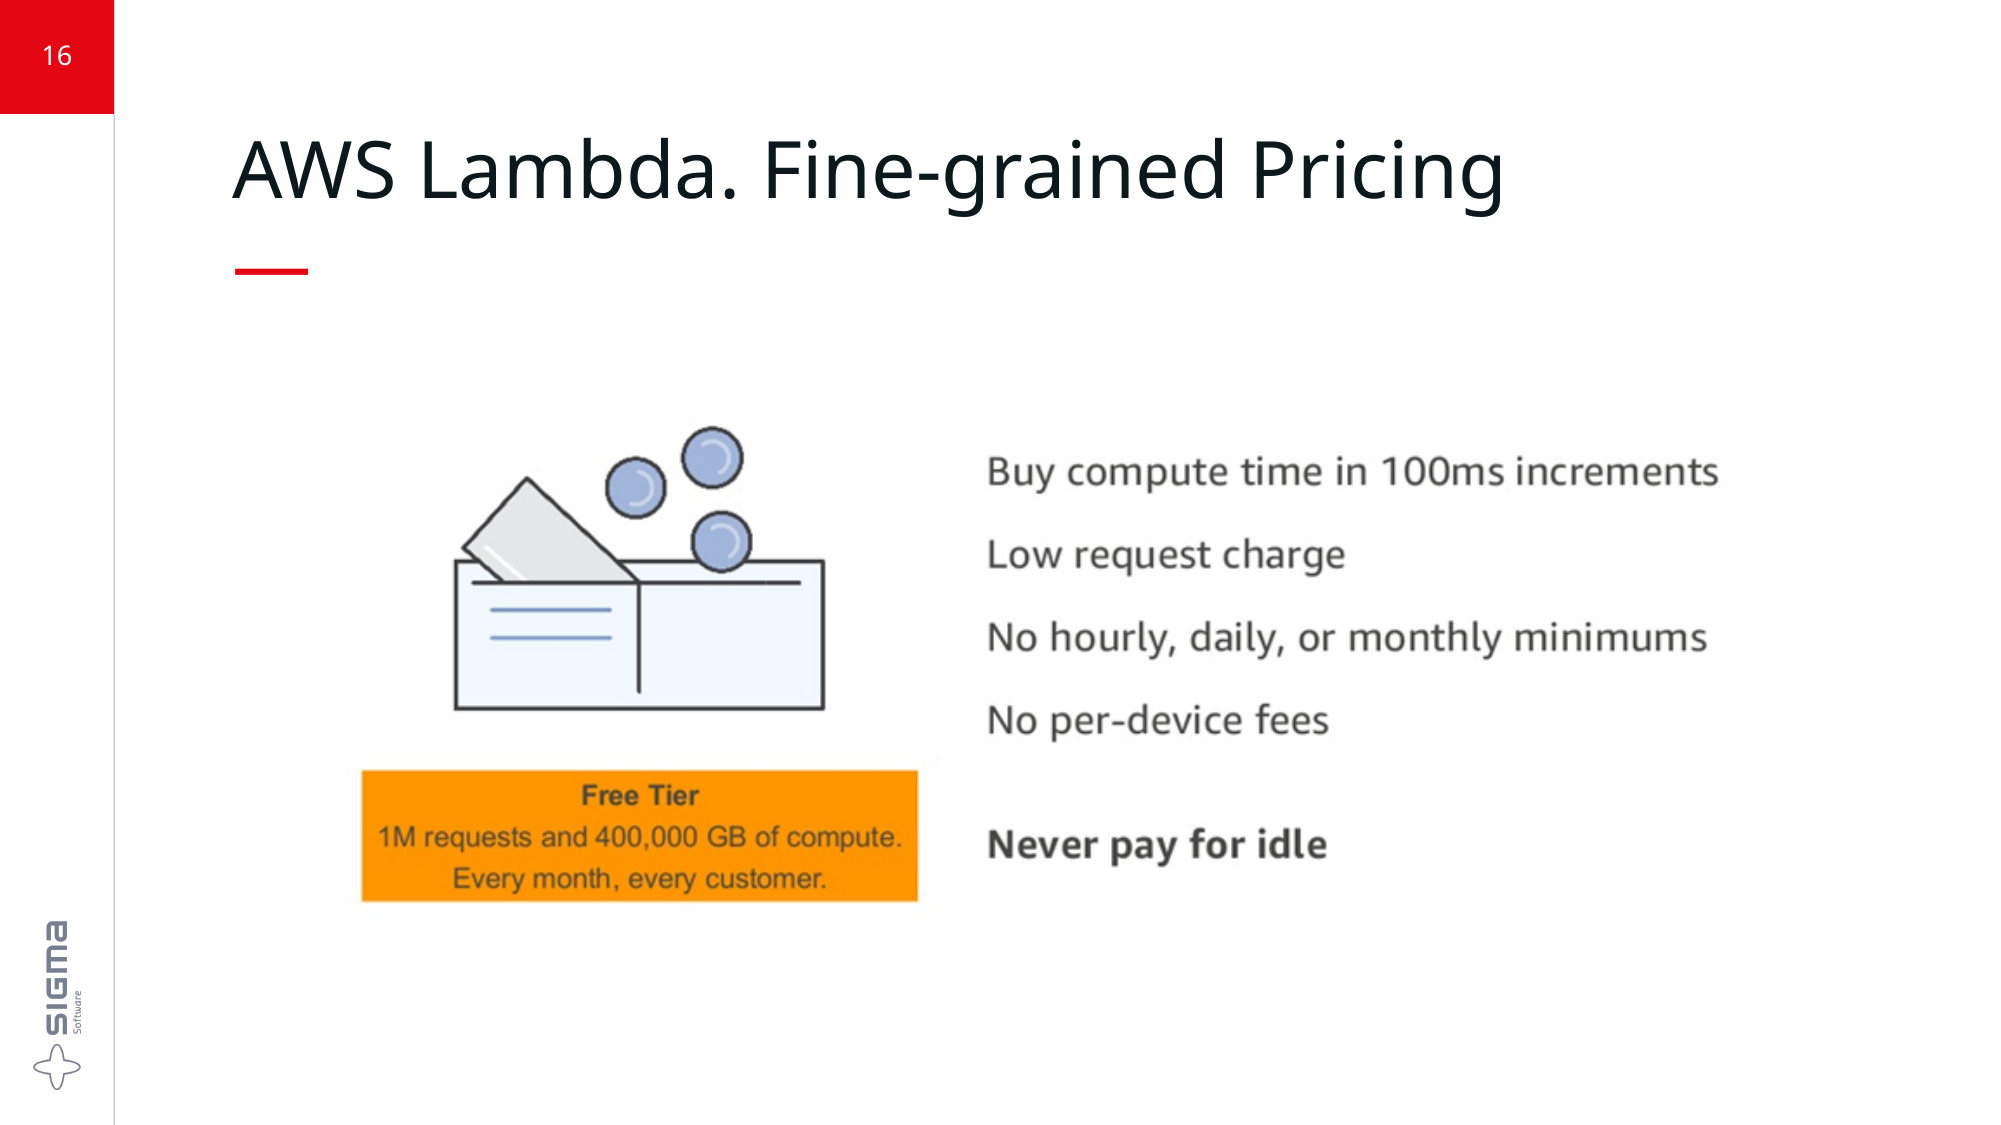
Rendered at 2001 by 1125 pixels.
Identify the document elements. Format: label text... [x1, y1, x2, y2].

picture [342, 369, 1738, 930]
title AWS Lambda. Fine-grained Pricing — [232, 119, 1886, 312]
slide_number 16 [0, 0, 114, 114]
picture [34, 922, 81, 1090]
